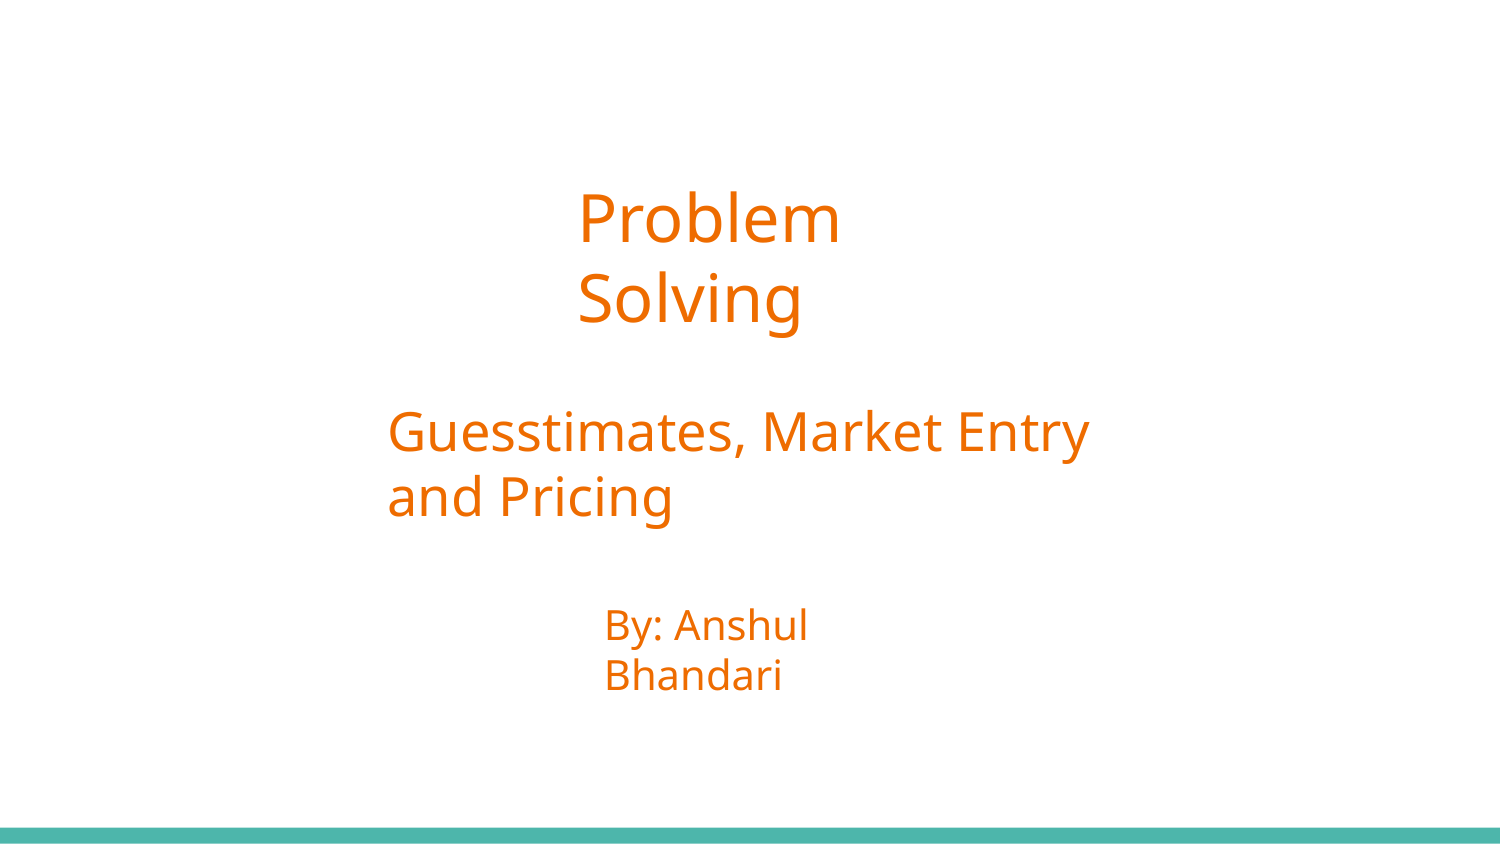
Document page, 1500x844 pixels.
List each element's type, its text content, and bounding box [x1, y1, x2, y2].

text_box Guesstimates, Market Entry and Pricing [385, 394, 1122, 528]
title Problem Solving [574, 173, 961, 336]
text_box By: Anshul Bhandari [601, 595, 899, 699]
